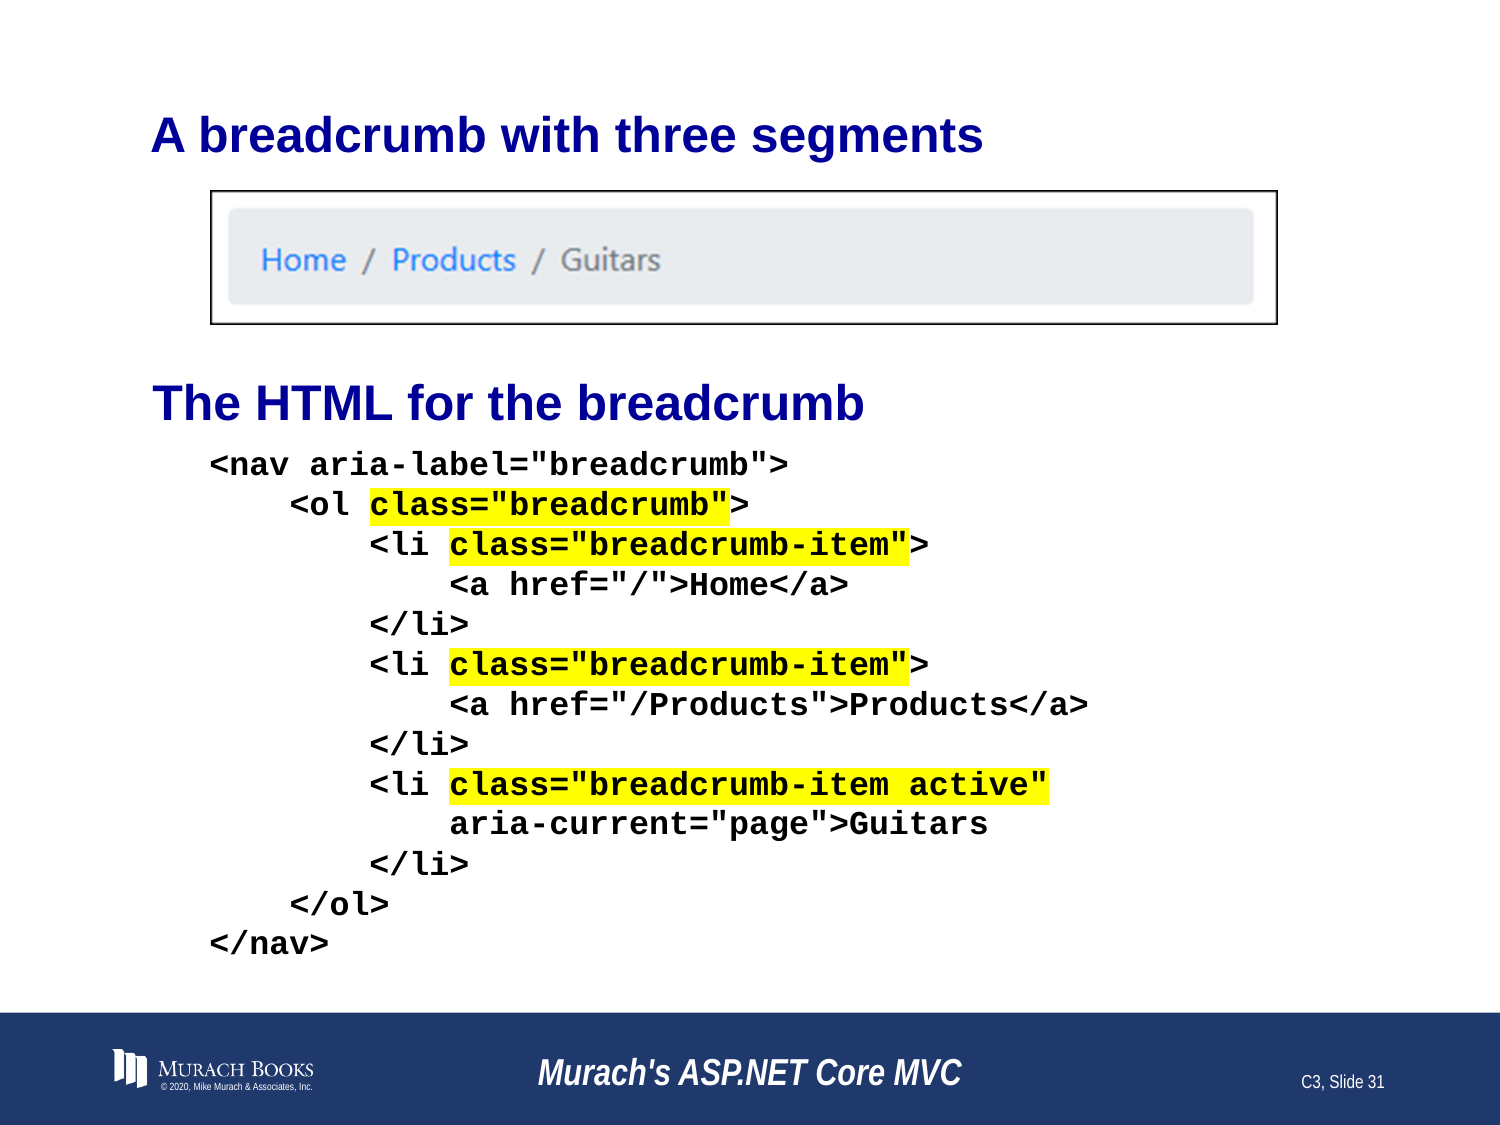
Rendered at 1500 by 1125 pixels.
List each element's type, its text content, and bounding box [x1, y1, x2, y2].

slide_number C3, Slide 31 [1087, 1025, 1400, 1100]
footer © 2020, Mike Murach & Associates, Inc. [12, 1025, 463, 1100]
slide_number Murach's ASP.NET Core MVC [463, 1025, 1050, 1100]
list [209, 190, 1278, 326]
list The HTML for the breadcrumb <nav aria-label="breadcrumb"> <ol class="breadcrumb"> <li class="breadcrumb-item"> <a href="/">Home</a> </li> <li class="breadcrumb-item"> <a href="/Products">Products</a> </li> <li class="breadcrumb-item active" aria-current="page">Guitars </li> </ol> </nav> [137, 362, 1350, 725]
title A breadcrumb with three segments [150, 102, 1350, 164]
